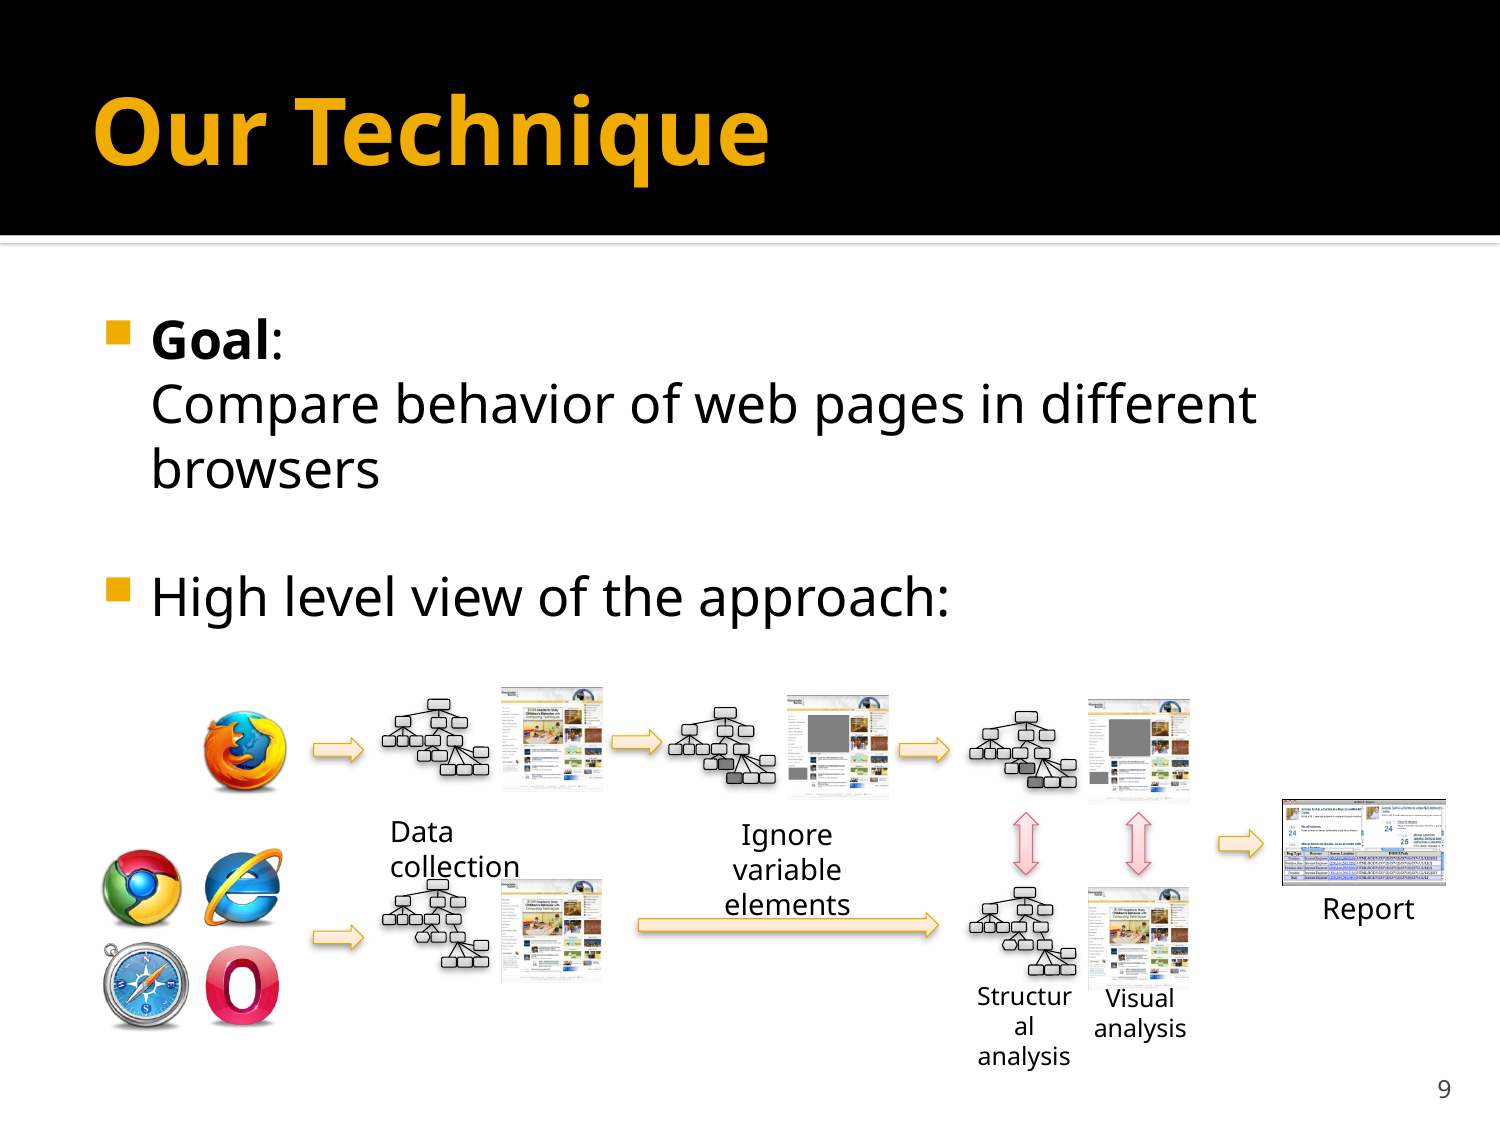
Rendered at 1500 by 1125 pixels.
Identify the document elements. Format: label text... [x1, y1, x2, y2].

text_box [969, 699, 1190, 805]
text_box [899, 736, 950, 763]
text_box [969, 887, 1189, 991]
text_box Visual analysis [1071, 974, 1209, 1050]
title Our Technique [75, 25, 1425, 231]
picture [201, 708, 289, 796]
slide_number 9 [1345, 1062, 1467, 1108]
text_box [611, 729, 662, 756]
text_box [1218, 829, 1264, 859]
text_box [99, 845, 284, 1033]
text_box [313, 736, 365, 763]
text_box Structural analysis [955, 973, 1094, 1078]
text_box Data collection [374, 805, 600, 891]
text_box [313, 924, 365, 951]
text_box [382, 687, 603, 792]
picture [1282, 799, 1446, 886]
text_box [638, 912, 939, 938]
text_box Ignore variable elements [674, 809, 900, 929]
text_box Report [1299, 893, 1438, 933]
text_box [1013, 813, 1040, 876]
list Goal: Compare behavior of web pages in different browsers High level view of the approach: [75, 291, 1463, 638]
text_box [668, 695, 889, 800]
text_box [382, 879, 602, 983]
text_box [1125, 813, 1152, 876]
